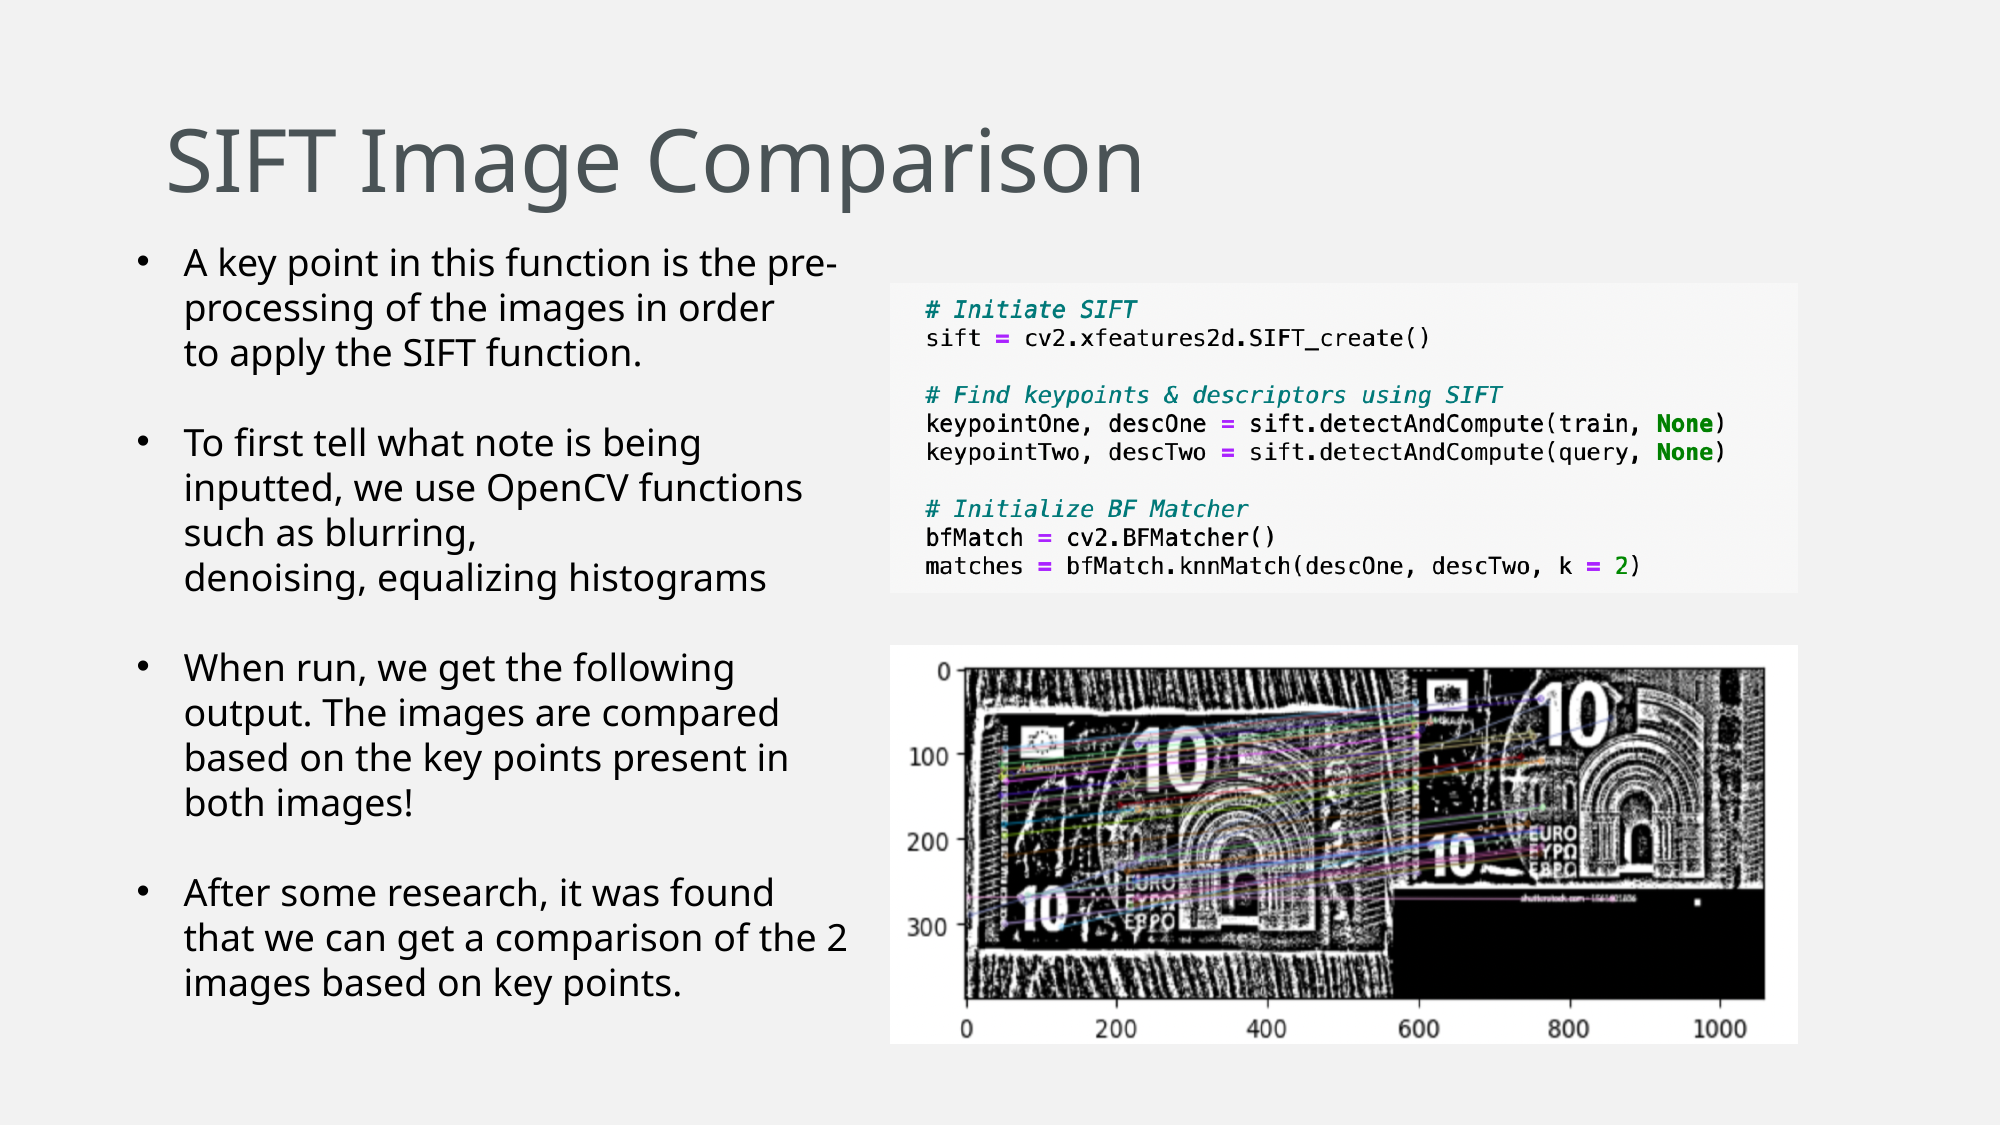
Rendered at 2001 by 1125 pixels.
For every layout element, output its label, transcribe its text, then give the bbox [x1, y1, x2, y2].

picture [890, 283, 1798, 593]
text_box A key point in this function is the pre-processing of the images in order to apply the SIFT function. To first tell what note is being inputted, we use OpenCV functions such as blurring, denoising, equalizing histograms When run, we get the following output. The images are compared based on the key points present in both images! After some research, it was found that we can get a comparison of the 2 images based on key points. [121, 230, 866, 1125]
picture [890, 645, 1798, 1044]
text_box SIFT Image Comparison [121, 97, 1191, 231]
